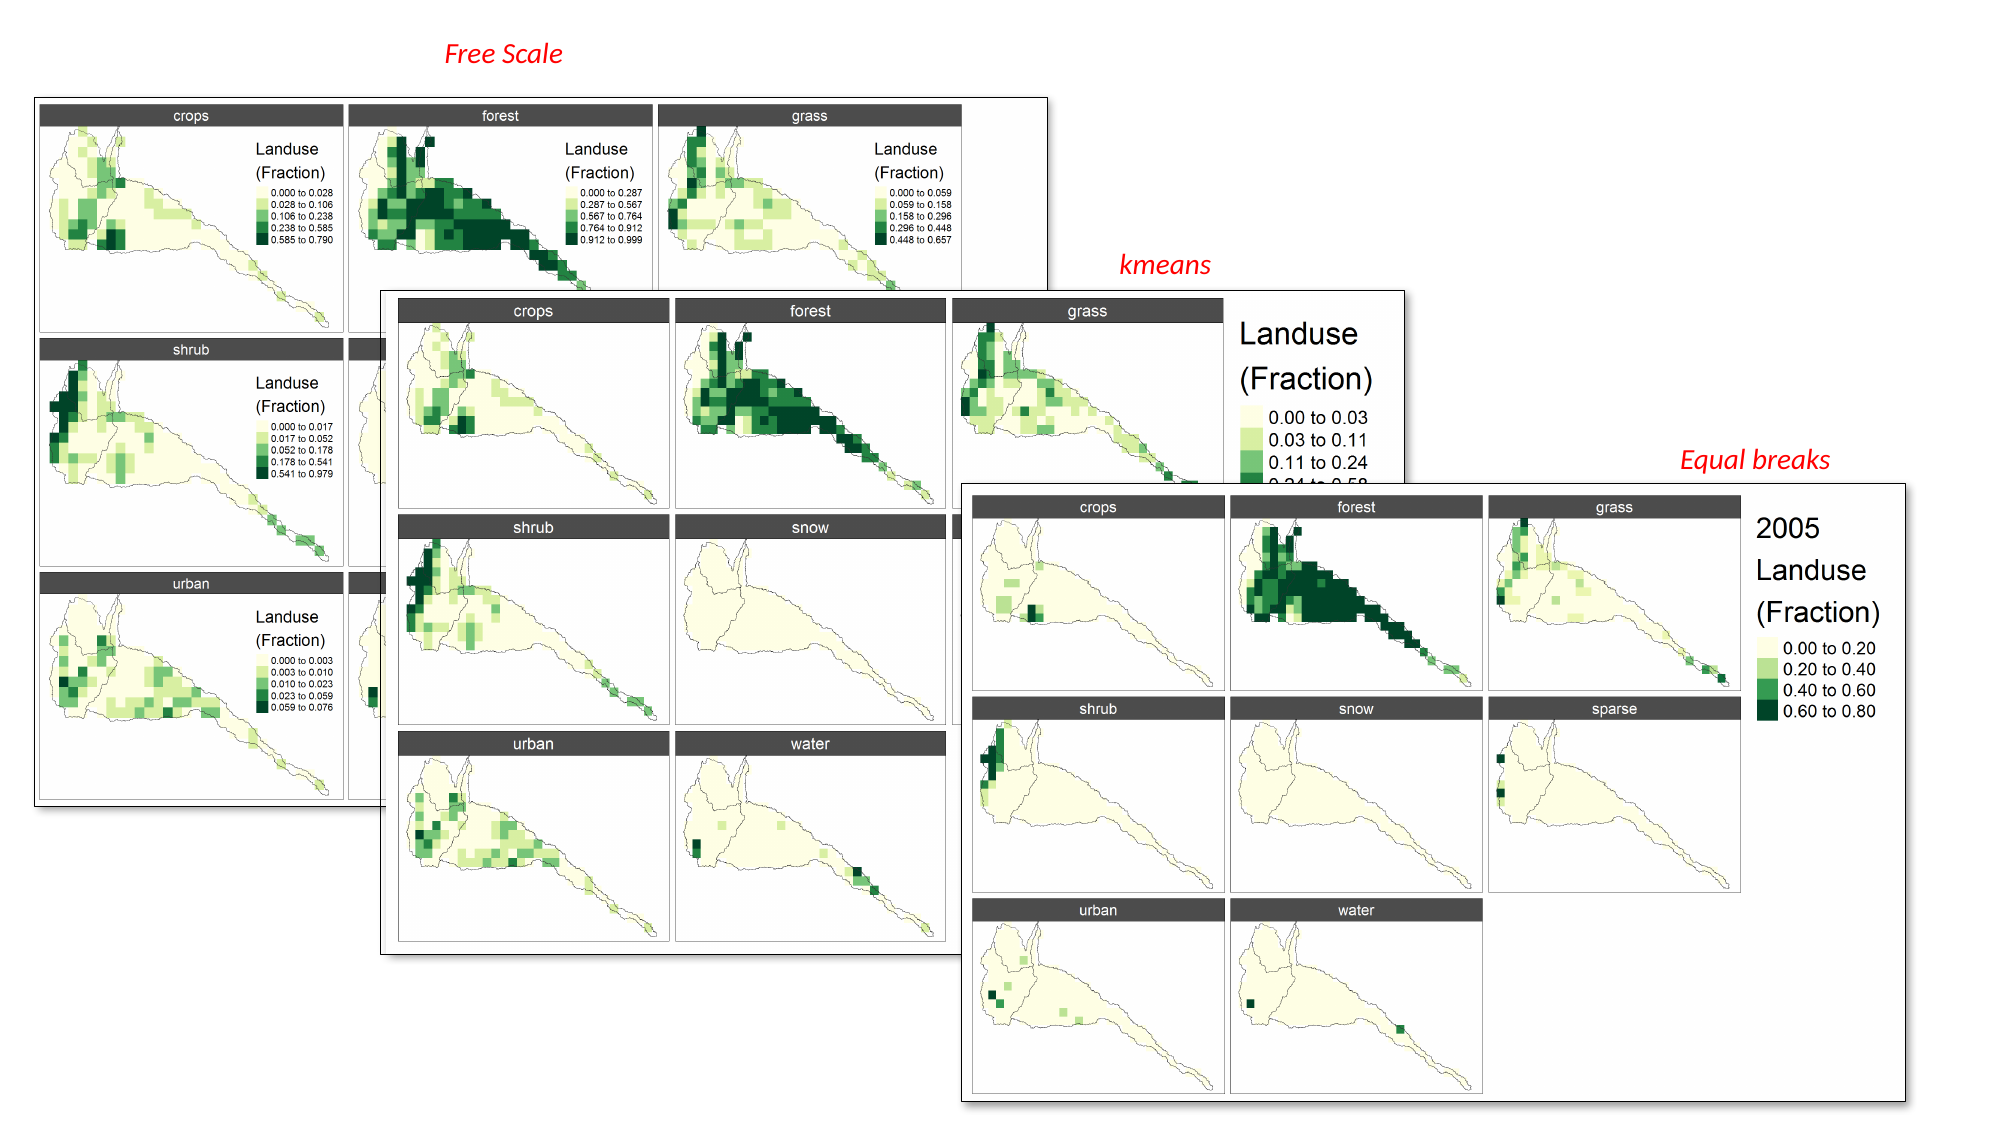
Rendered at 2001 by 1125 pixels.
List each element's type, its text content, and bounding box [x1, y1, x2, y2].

picture [34, 97, 1905, 1102]
text_box Free Scale [207, 25, 800, 79]
text_box Equal breaks [1459, 431, 2000, 485]
text_box kmeans [1056, 236, 1462, 290]
